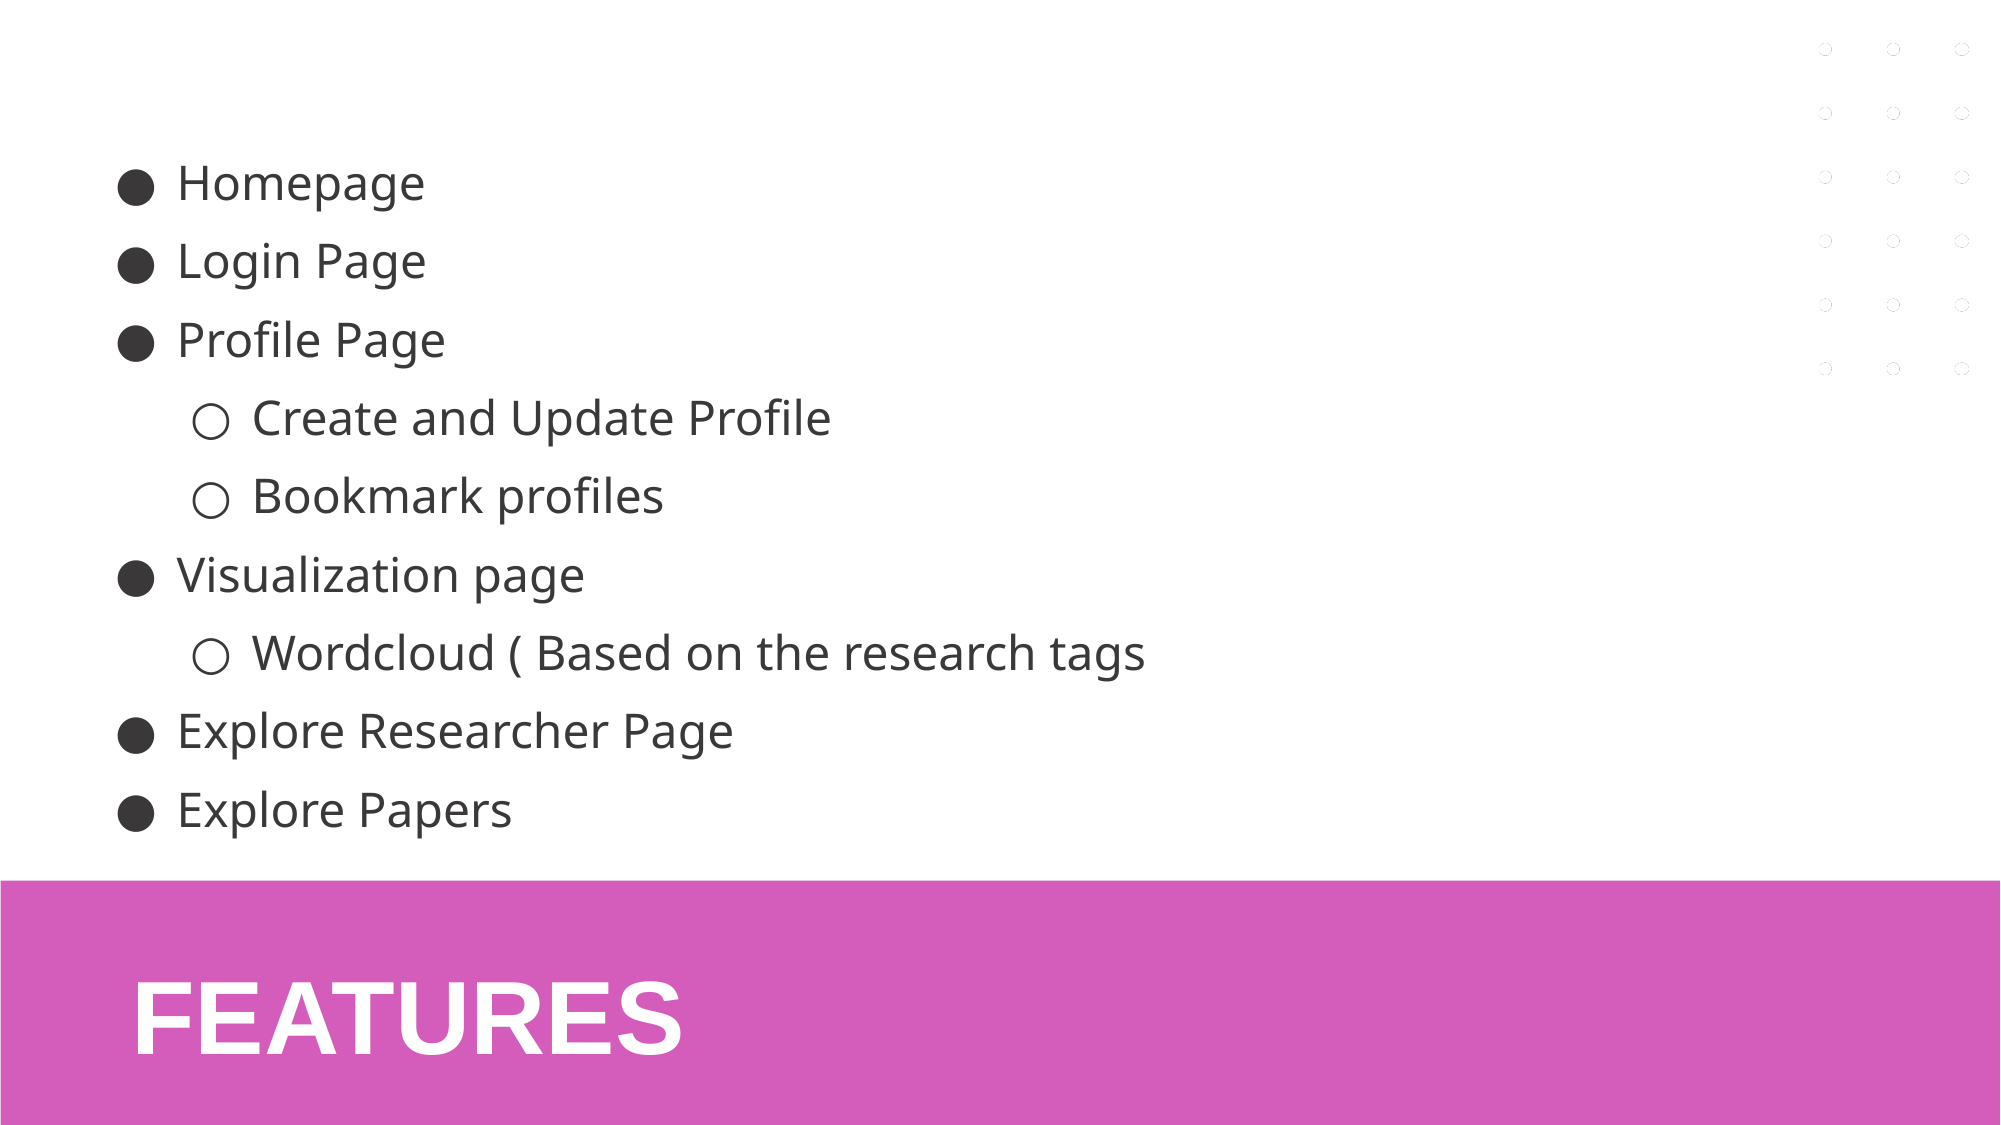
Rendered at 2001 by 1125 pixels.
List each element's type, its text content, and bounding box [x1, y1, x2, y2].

picture [1819, 43, 2000, 375]
title FEATURES [0, 880, 2000, 1125]
text_box Homepage Login Page Profile Page Create and Update Profile Bookmark profiles Visualization page Wordcloud ( Based on the research tags Explore Researcher Page Explore Papers [86, 137, 1914, 852]
